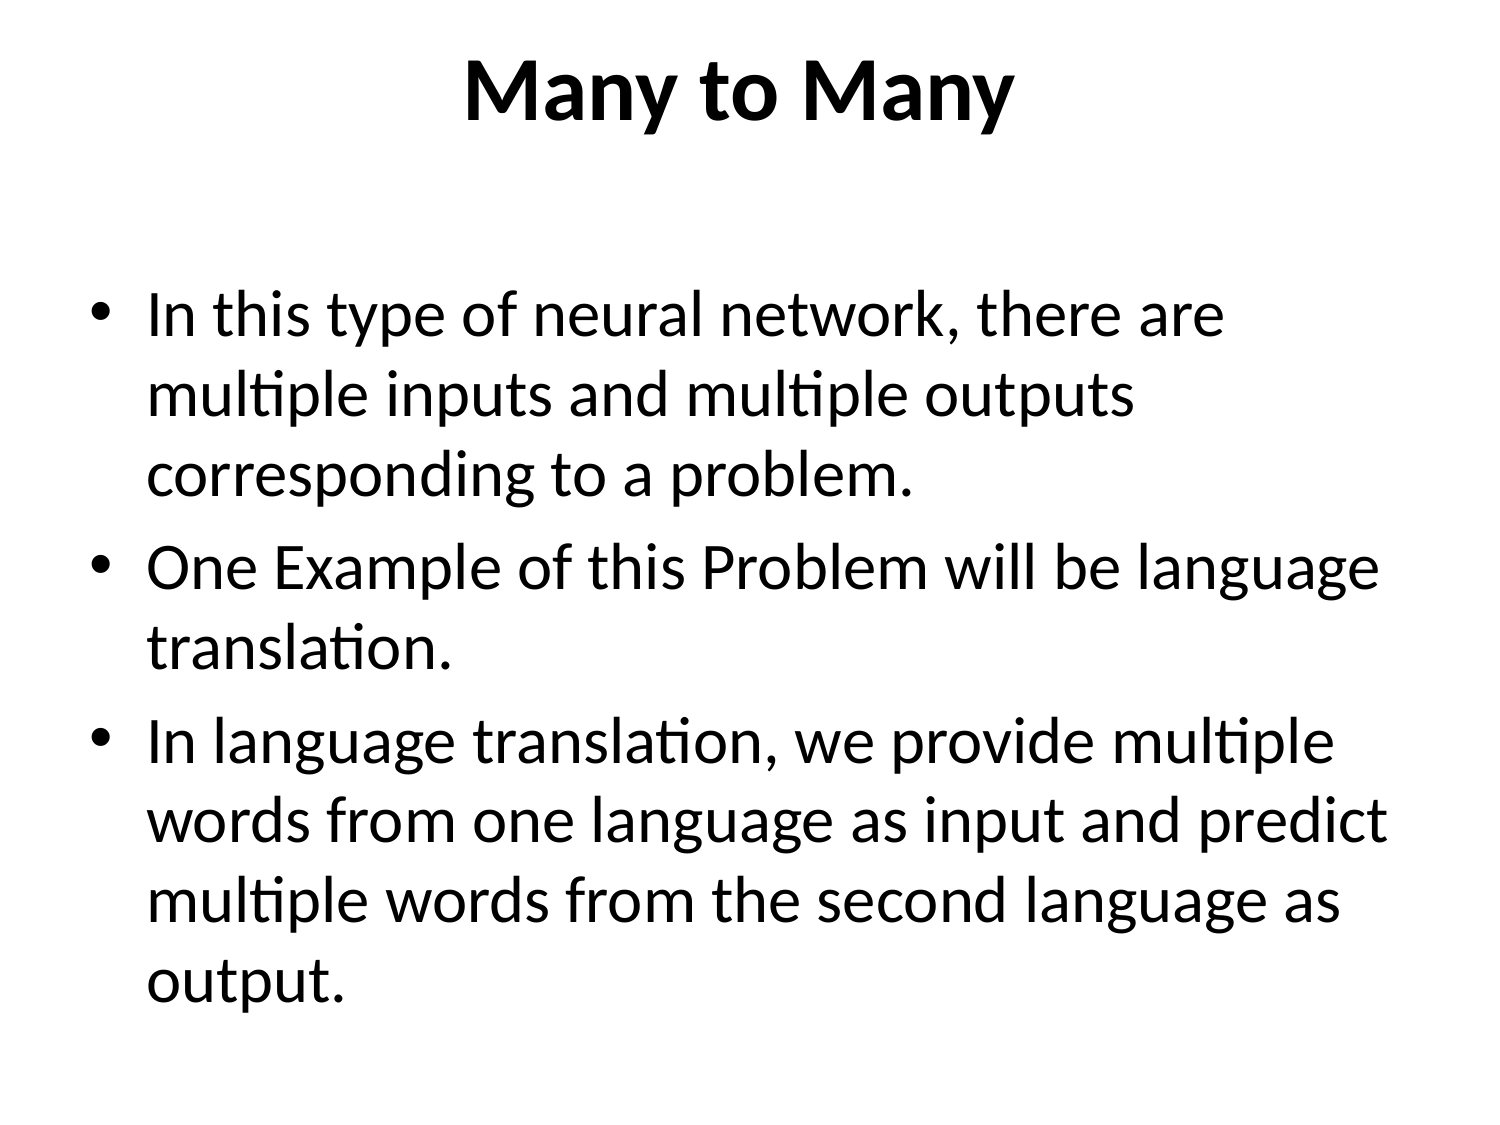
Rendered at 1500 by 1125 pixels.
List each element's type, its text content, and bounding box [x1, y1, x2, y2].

title Many to Many [74, 44, 1426, 233]
list In this type of neural network, there are multiple inputs and multiple outputs corresponding to a problem. One Example of this Problem will be language translation. In language translation, we provide multiple words from one language as input and predict multiple words from the second language as output. [74, 262, 1426, 1006]
